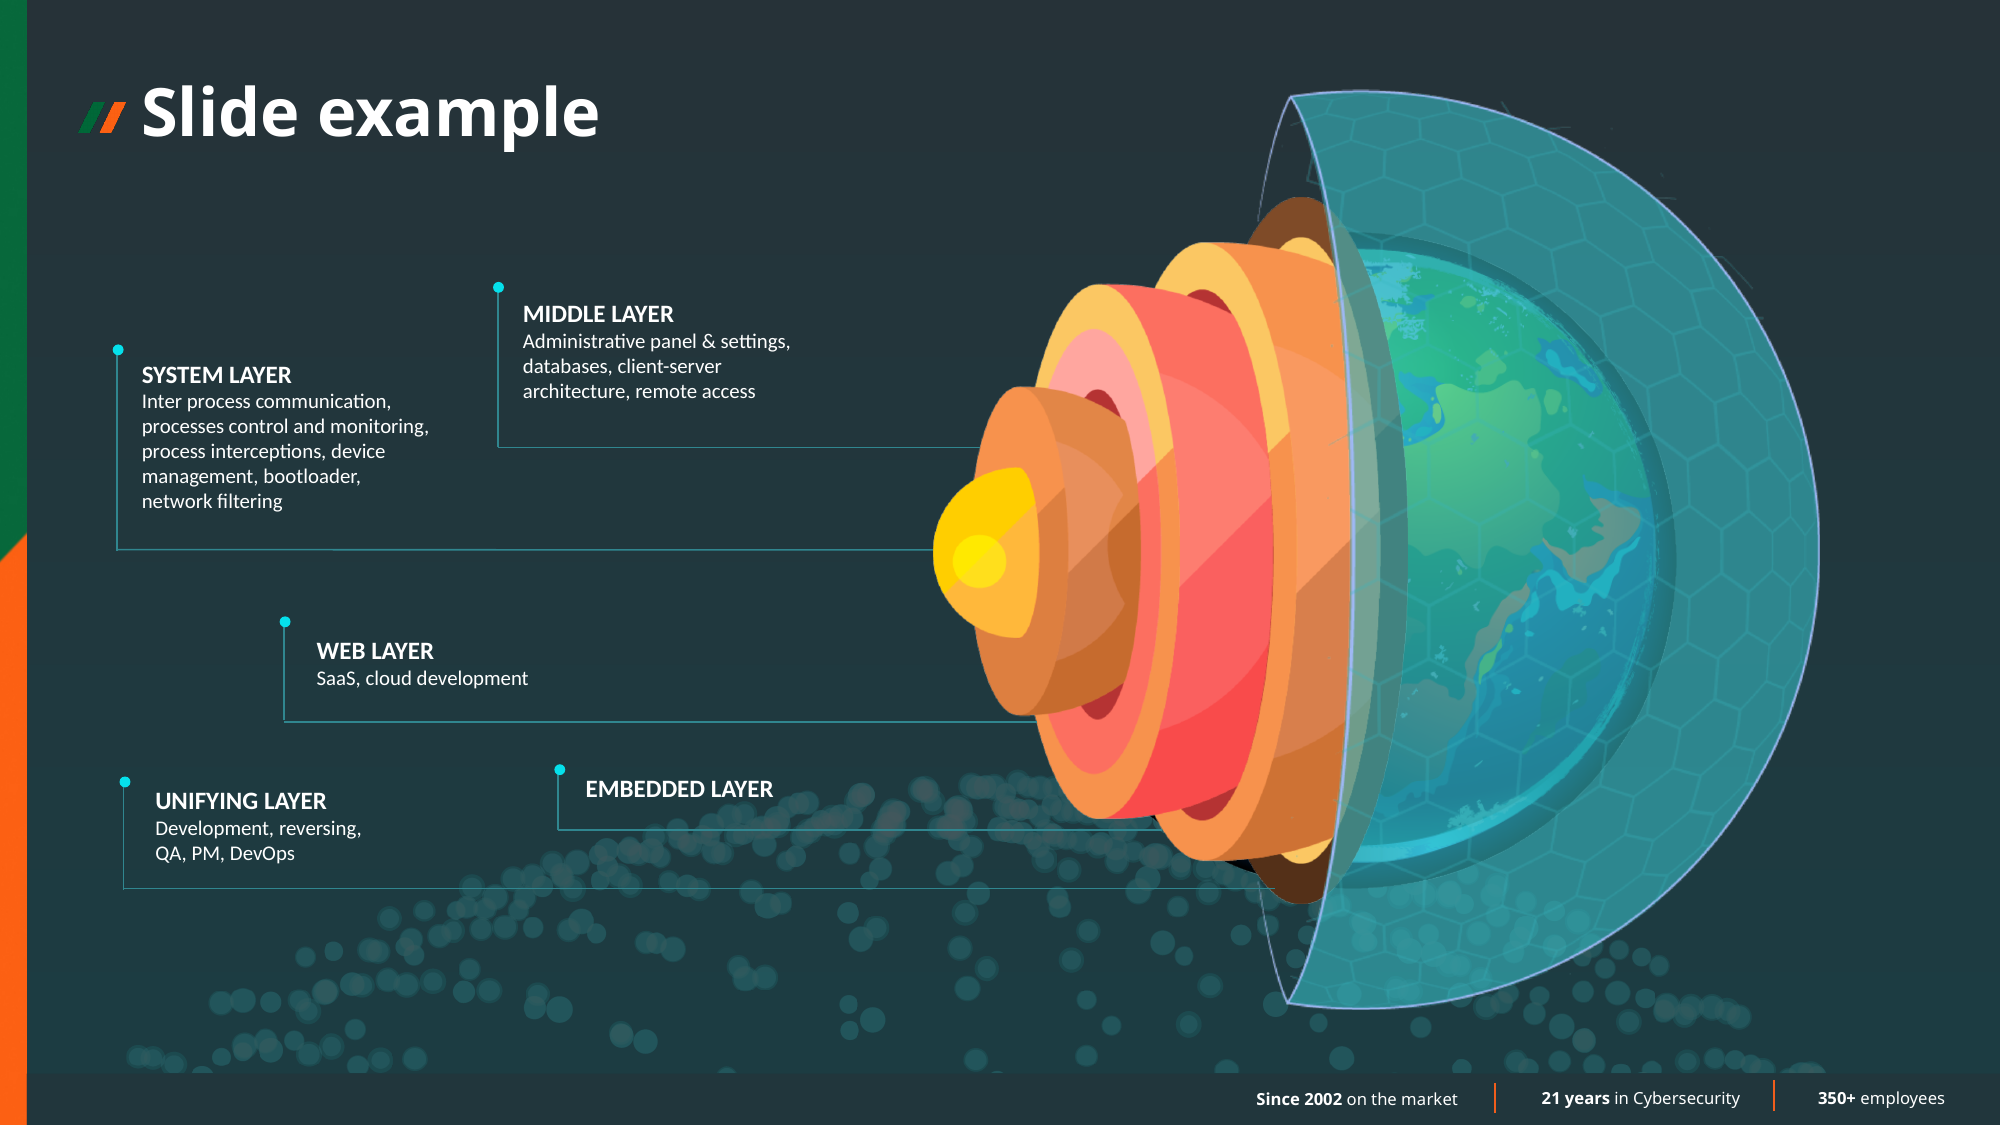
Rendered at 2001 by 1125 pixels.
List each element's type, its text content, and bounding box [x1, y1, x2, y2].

text_box WEB LAYER SaaS, cloud development [301, 627, 623, 698]
text_box [552, 762, 567, 767]
text_box [110, 342, 126, 357]
picture [77, 101, 137, 133]
text_box 350+ employees [1803, 1080, 1963, 1116]
text_box Slide example [126, 61, 1055, 157]
text_box Since 2002 on the market [1241, 1084, 1494, 1117]
picture [0, 0, 27, 1125]
picture [125, 91, 1999, 1073]
text_box [32, 1072, 2000, 1125]
text_box SYSTEM LAYER Inter process communication, processes control and monitoring, process interceptions, device management, bootloader, network filtering [126, 350, 448, 521]
text_box MIDDLE LAYER Administrative panel & settings, databases, client-server architecture, remote access [507, 290, 829, 411]
text_box [491, 279, 507, 294]
text_box [277, 614, 293, 629]
text_box 21 years in Cybersecurity [1526, 1084, 1784, 1116]
